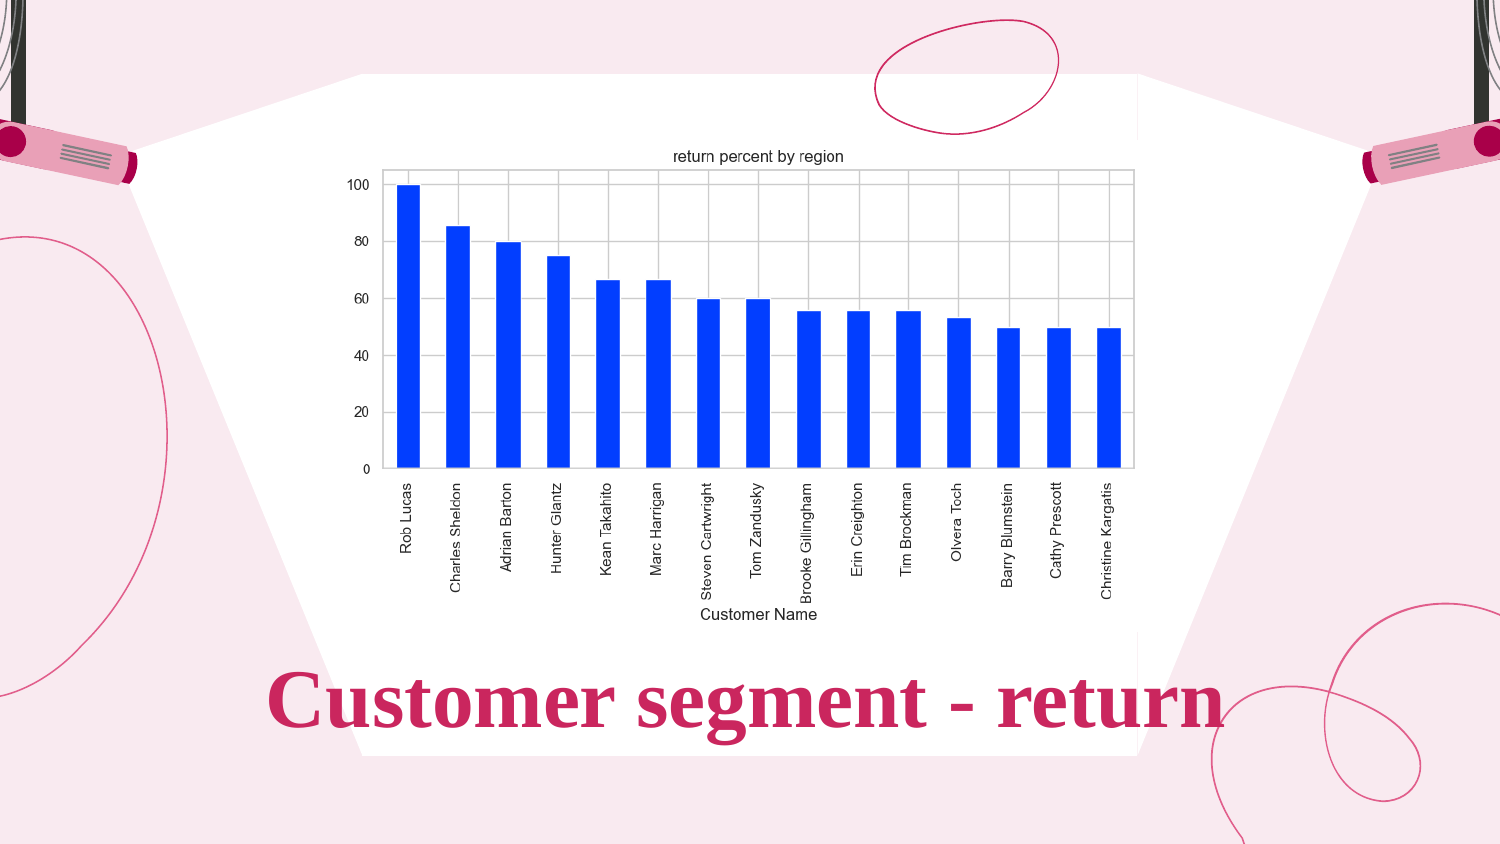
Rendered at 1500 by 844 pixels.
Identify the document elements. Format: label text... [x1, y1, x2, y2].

picture [334, 140, 1142, 632]
text_box Customer segment - return [251, 707, 1500, 782]
